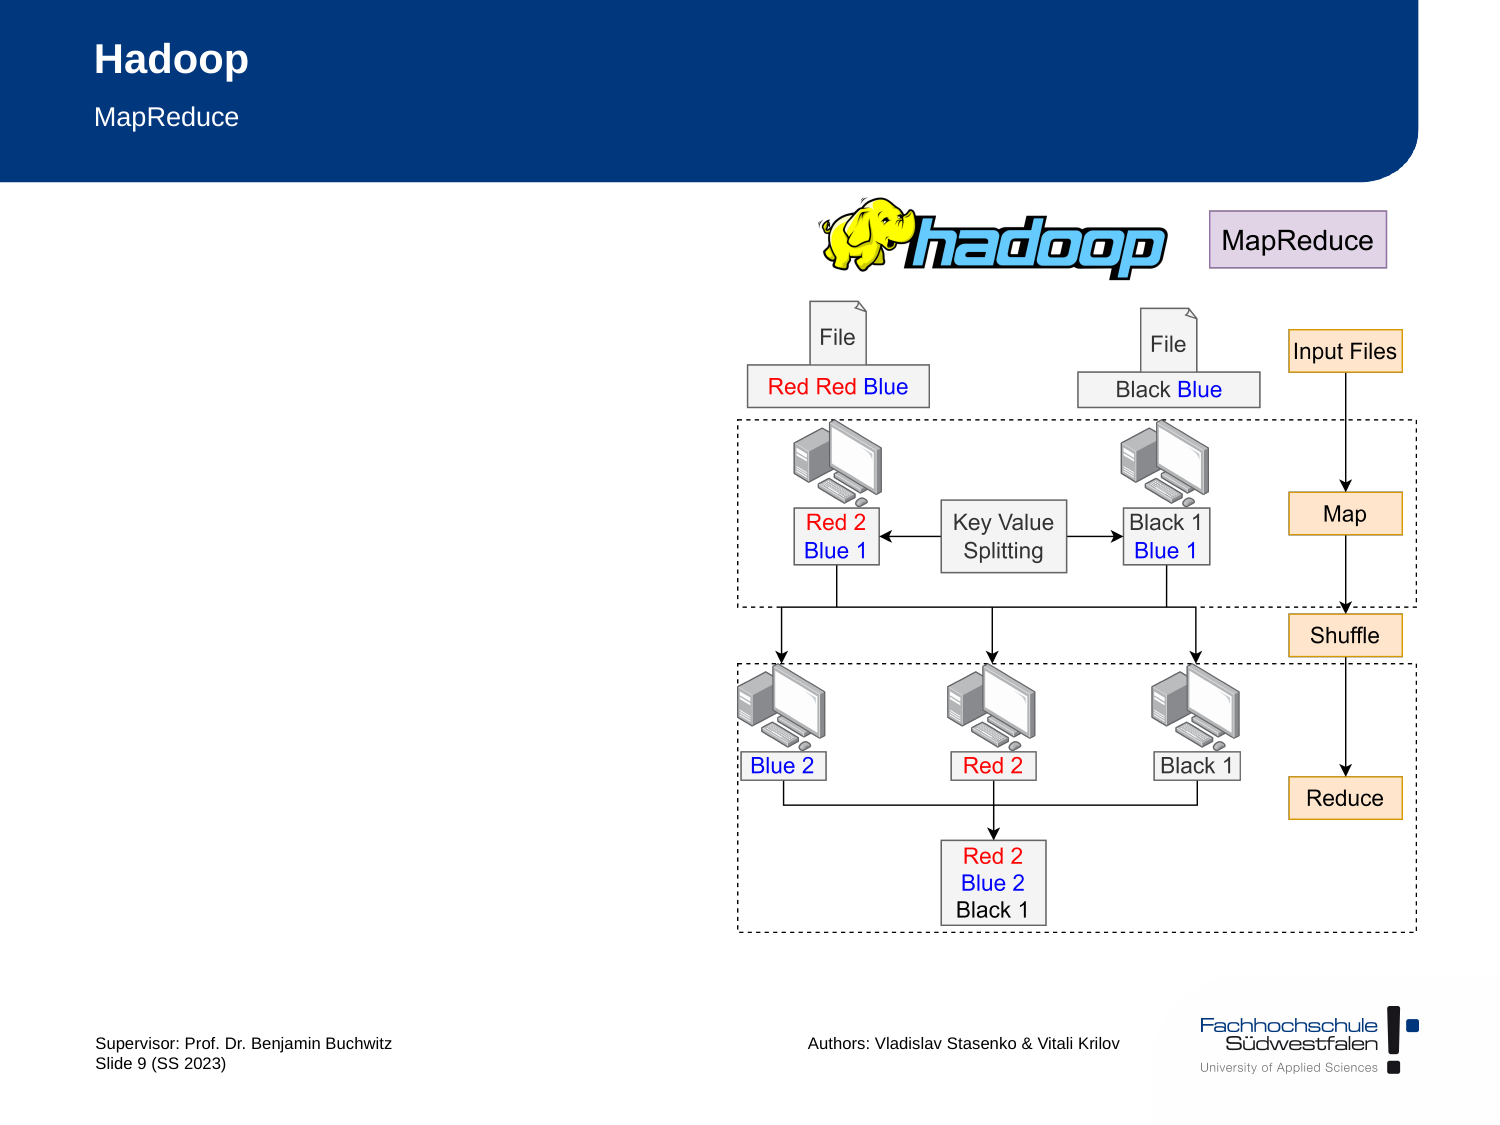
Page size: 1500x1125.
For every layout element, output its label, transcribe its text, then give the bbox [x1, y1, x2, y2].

picture [1152, 976, 1500, 1125]
title Hadoop [93, 30, 1417, 91]
picture [0, 0, 1419, 183]
picture [737, 192, 1417, 933]
list MapReduce [93, 95, 1417, 141]
